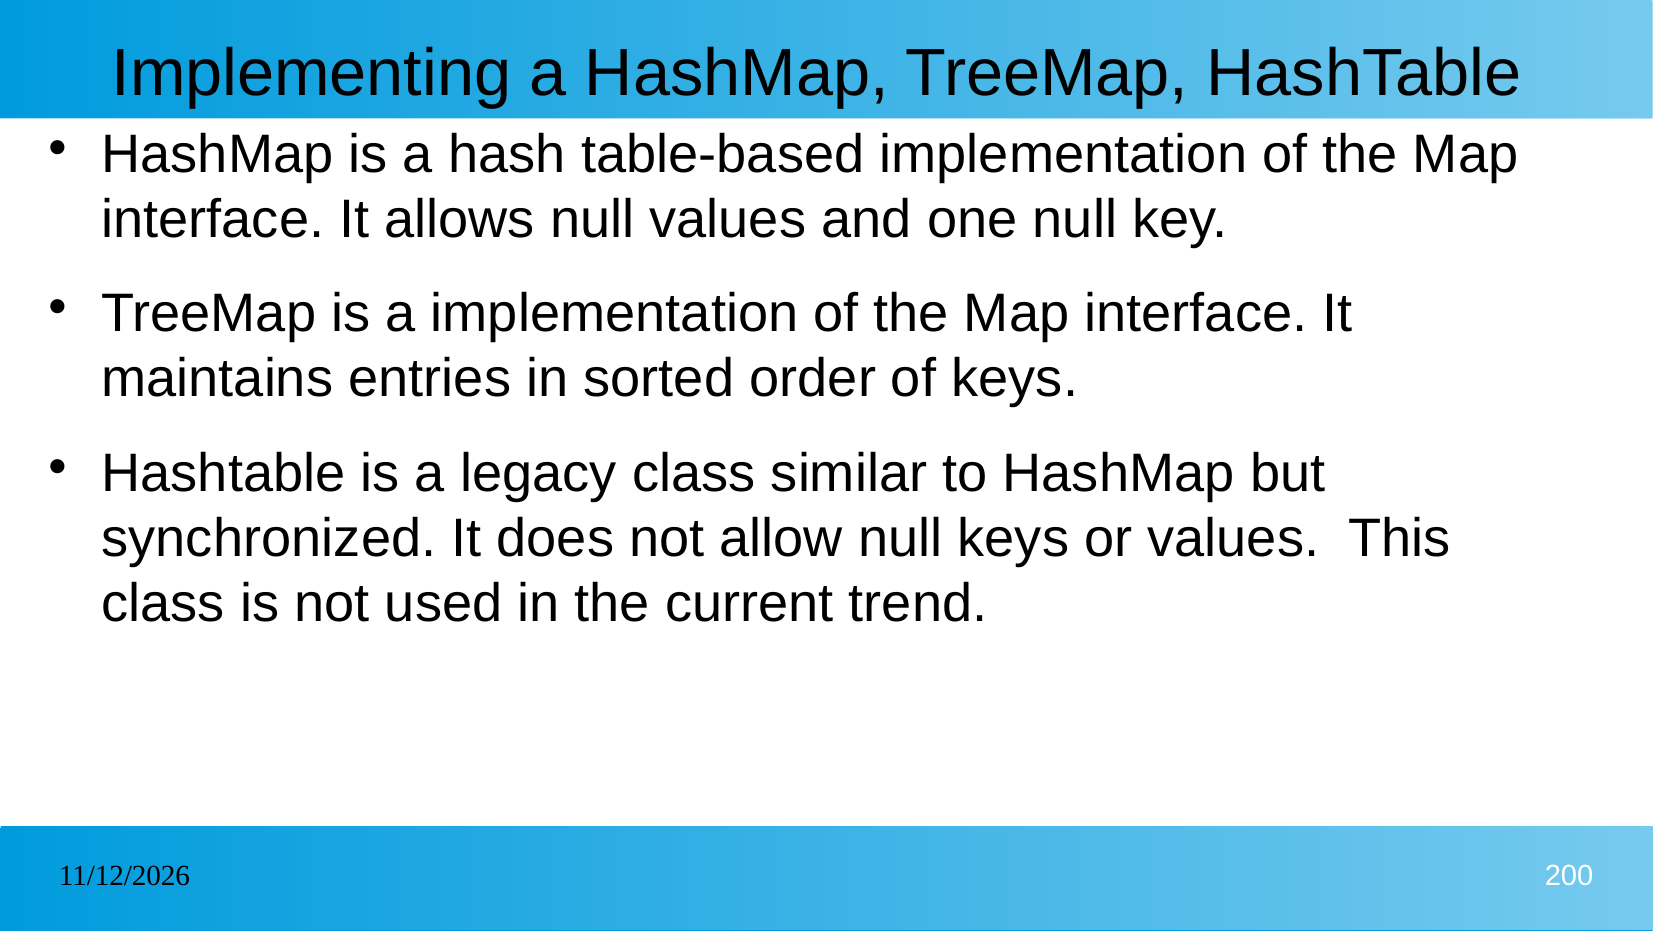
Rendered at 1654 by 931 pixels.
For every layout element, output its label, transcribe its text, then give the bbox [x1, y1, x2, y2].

list HashMap is a hash table-based implementation of the Map interface. It allows null values and one null key. TreeMap is a implementation of the Map interface. It maintains entries in sorted order of keys. Hashtable is a legacy class similar to HashMap but synchronized. It does not allow null keys or values. This class is not used in the current trend. [30, 118, 1566, 840]
title Implementing a HashMap, TreeMap, HashTable [59, 29, 1594, 108]
slide_number 200 [1210, 856, 1594, 915]
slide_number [59, 856, 443, 915]
